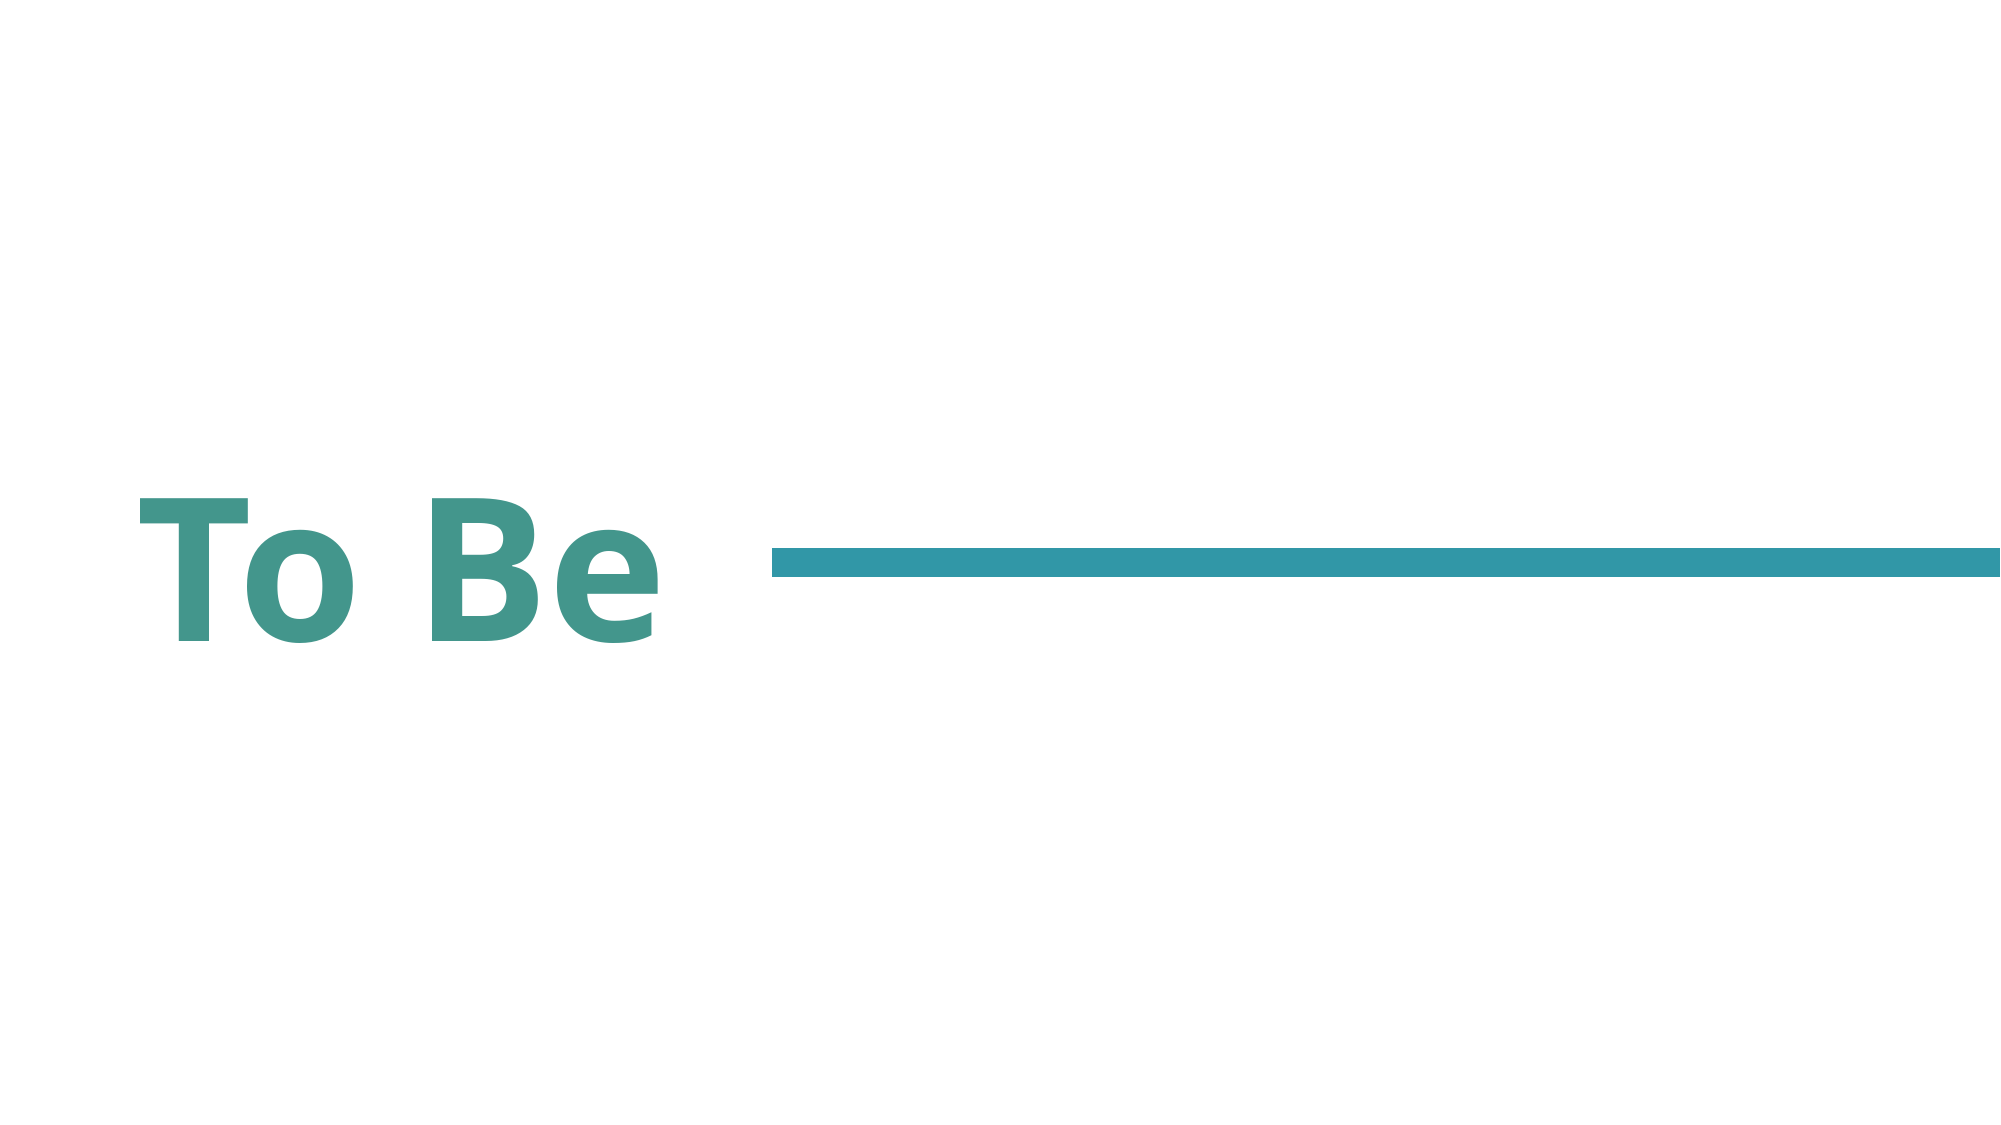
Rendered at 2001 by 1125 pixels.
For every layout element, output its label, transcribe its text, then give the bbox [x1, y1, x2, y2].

text_box To Be [122, 433, 683, 689]
